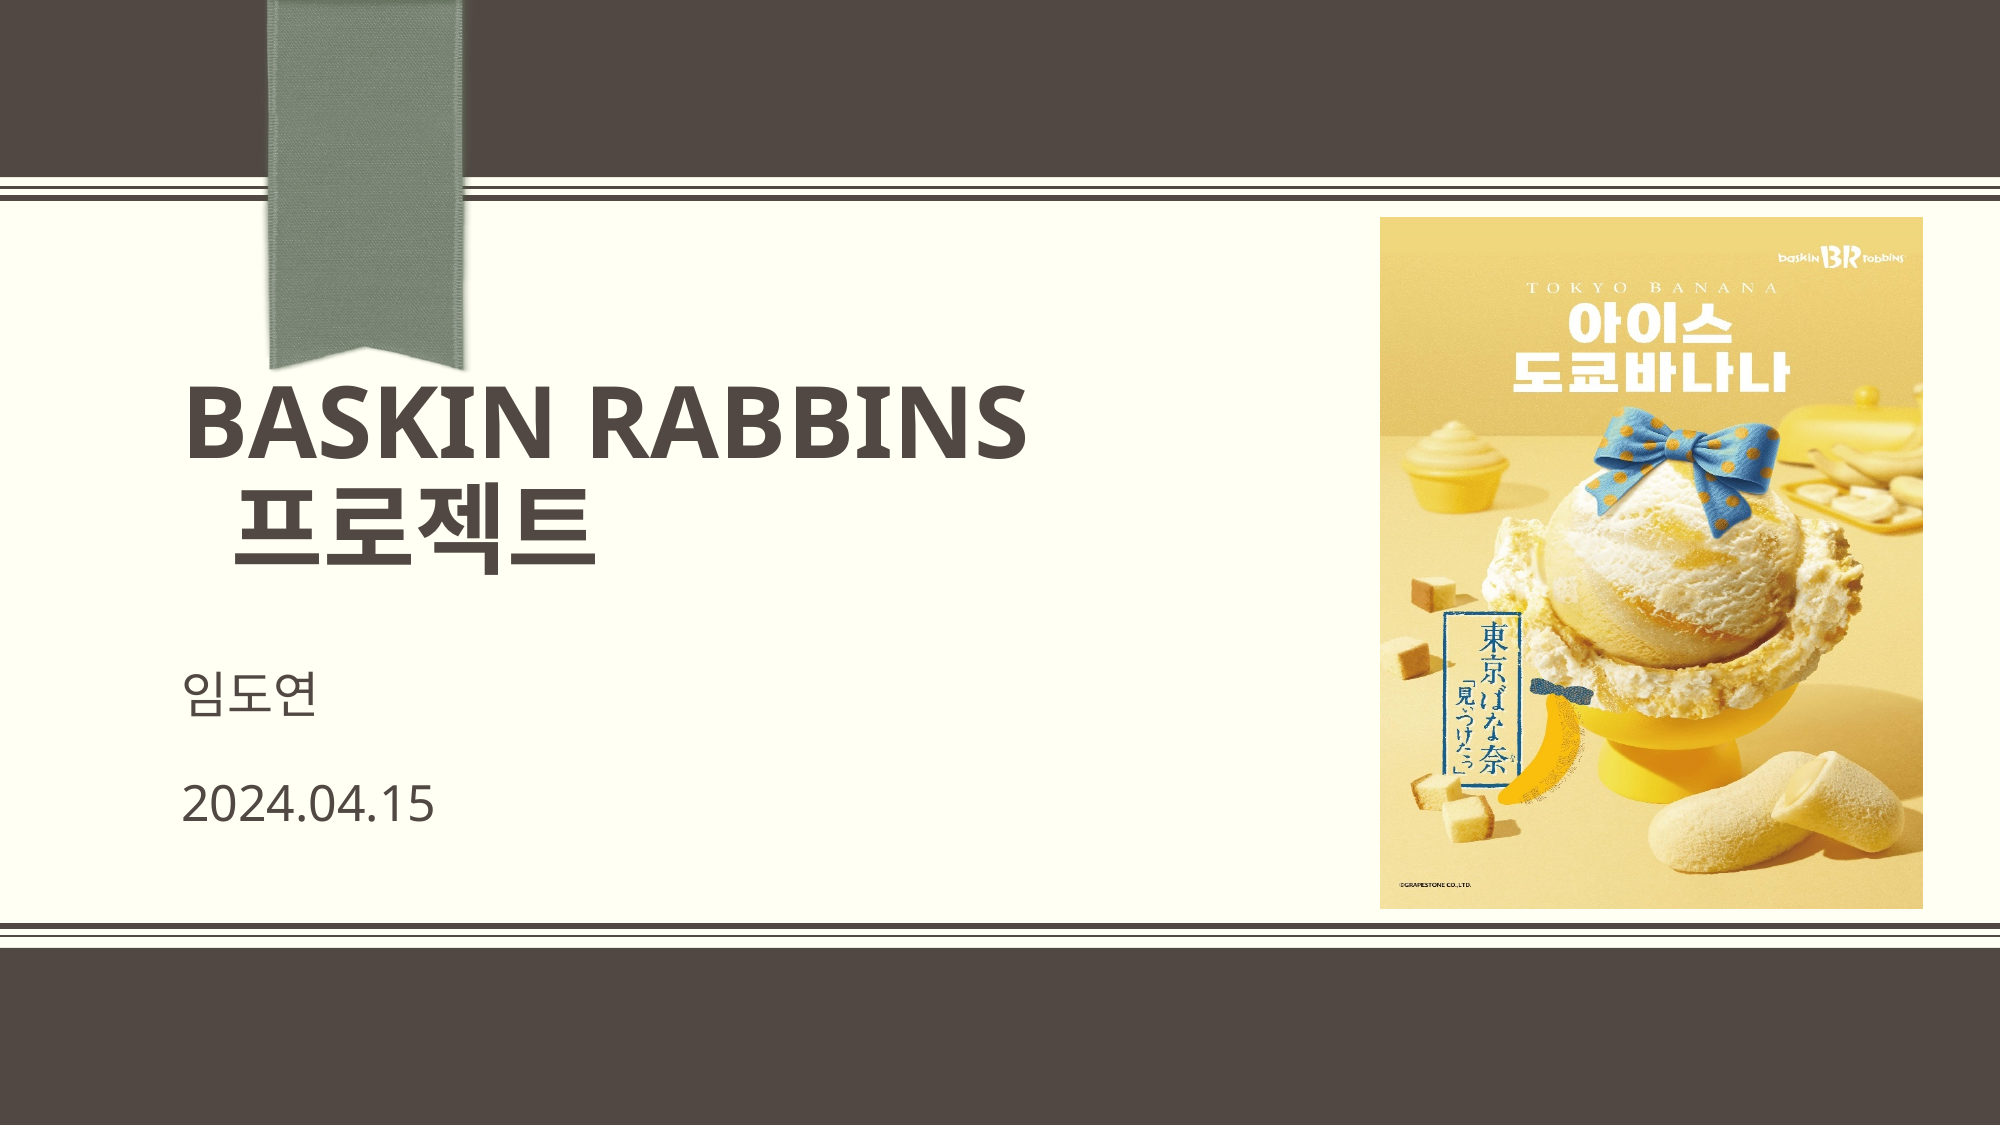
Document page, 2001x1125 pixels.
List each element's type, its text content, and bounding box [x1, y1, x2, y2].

subtitle 임도연 2024.04.15 [181, 662, 1122, 857]
picture [1380, 217, 1923, 909]
title Baskin rabbins 프로젝트 [181, 298, 1122, 662]
